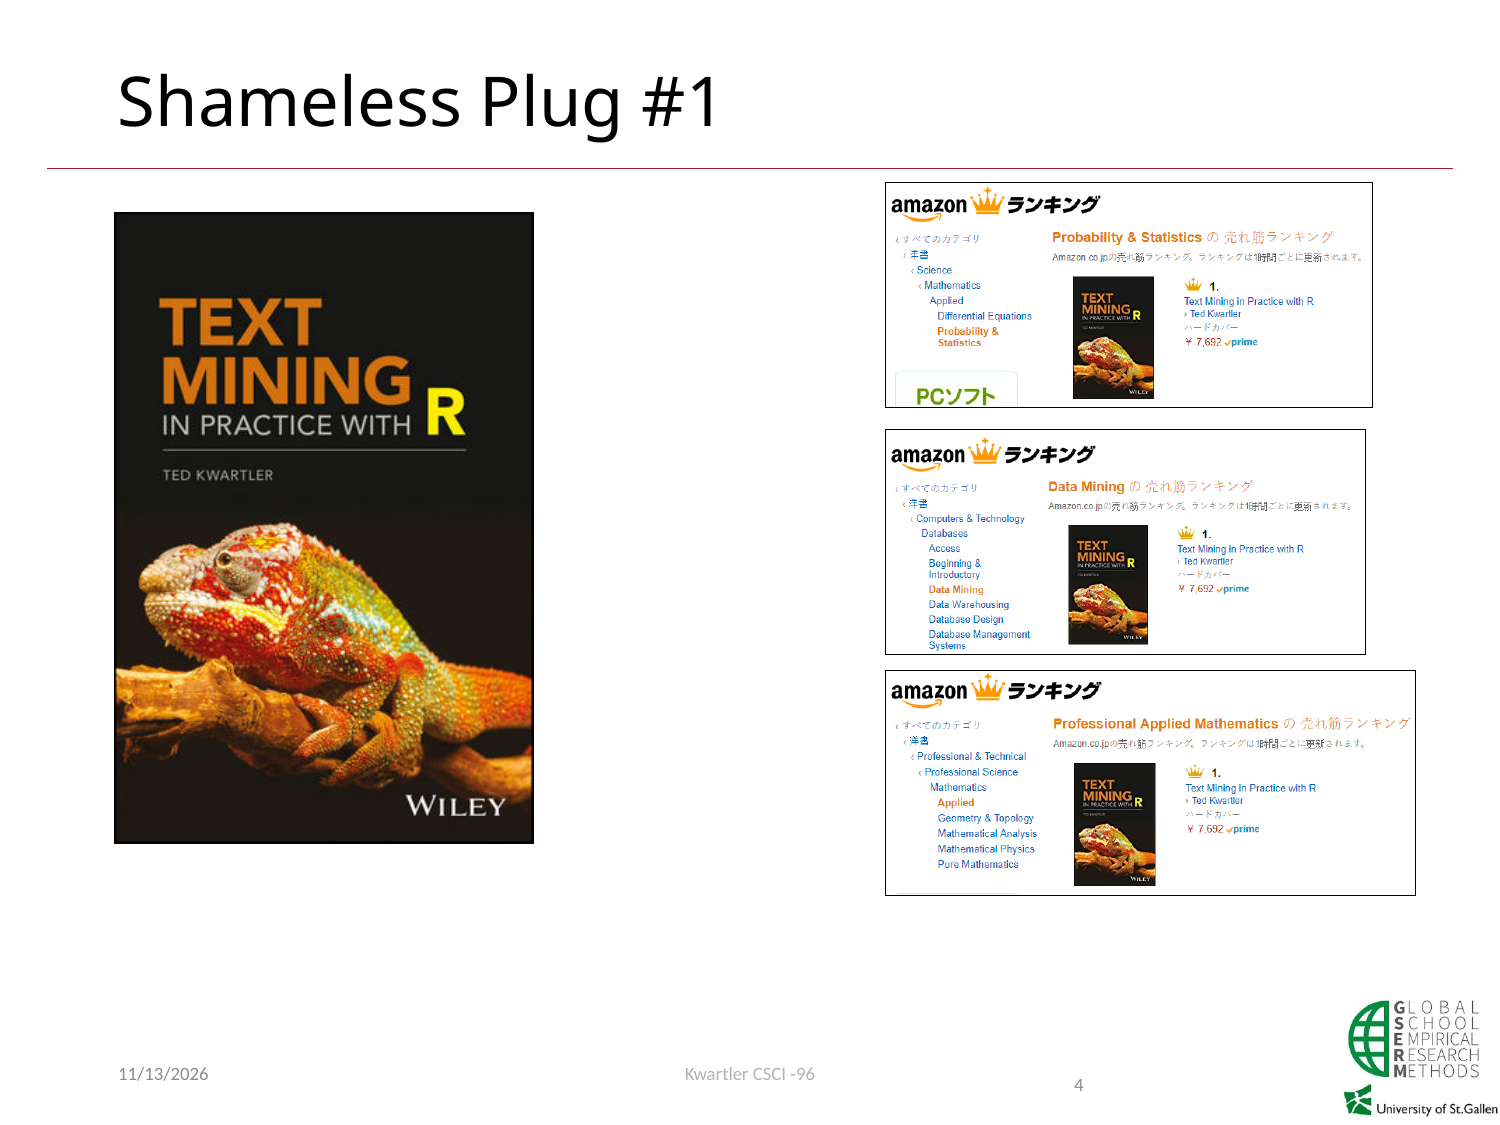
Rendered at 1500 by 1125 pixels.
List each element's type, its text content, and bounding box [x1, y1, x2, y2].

footer Kwartler CSCI -96 [496, 1042, 1004, 1103]
picture [884, 670, 1416, 896]
picture [1342, 992, 1500, 1125]
picture [884, 429, 1366, 655]
picture [114, 212, 534, 844]
picture [884, 182, 1373, 408]
slide_number 4 [1059, 1042, 1200, 1103]
title Shameless Plug #1 [103, 59, 1397, 157]
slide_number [103, 1042, 441, 1103]
